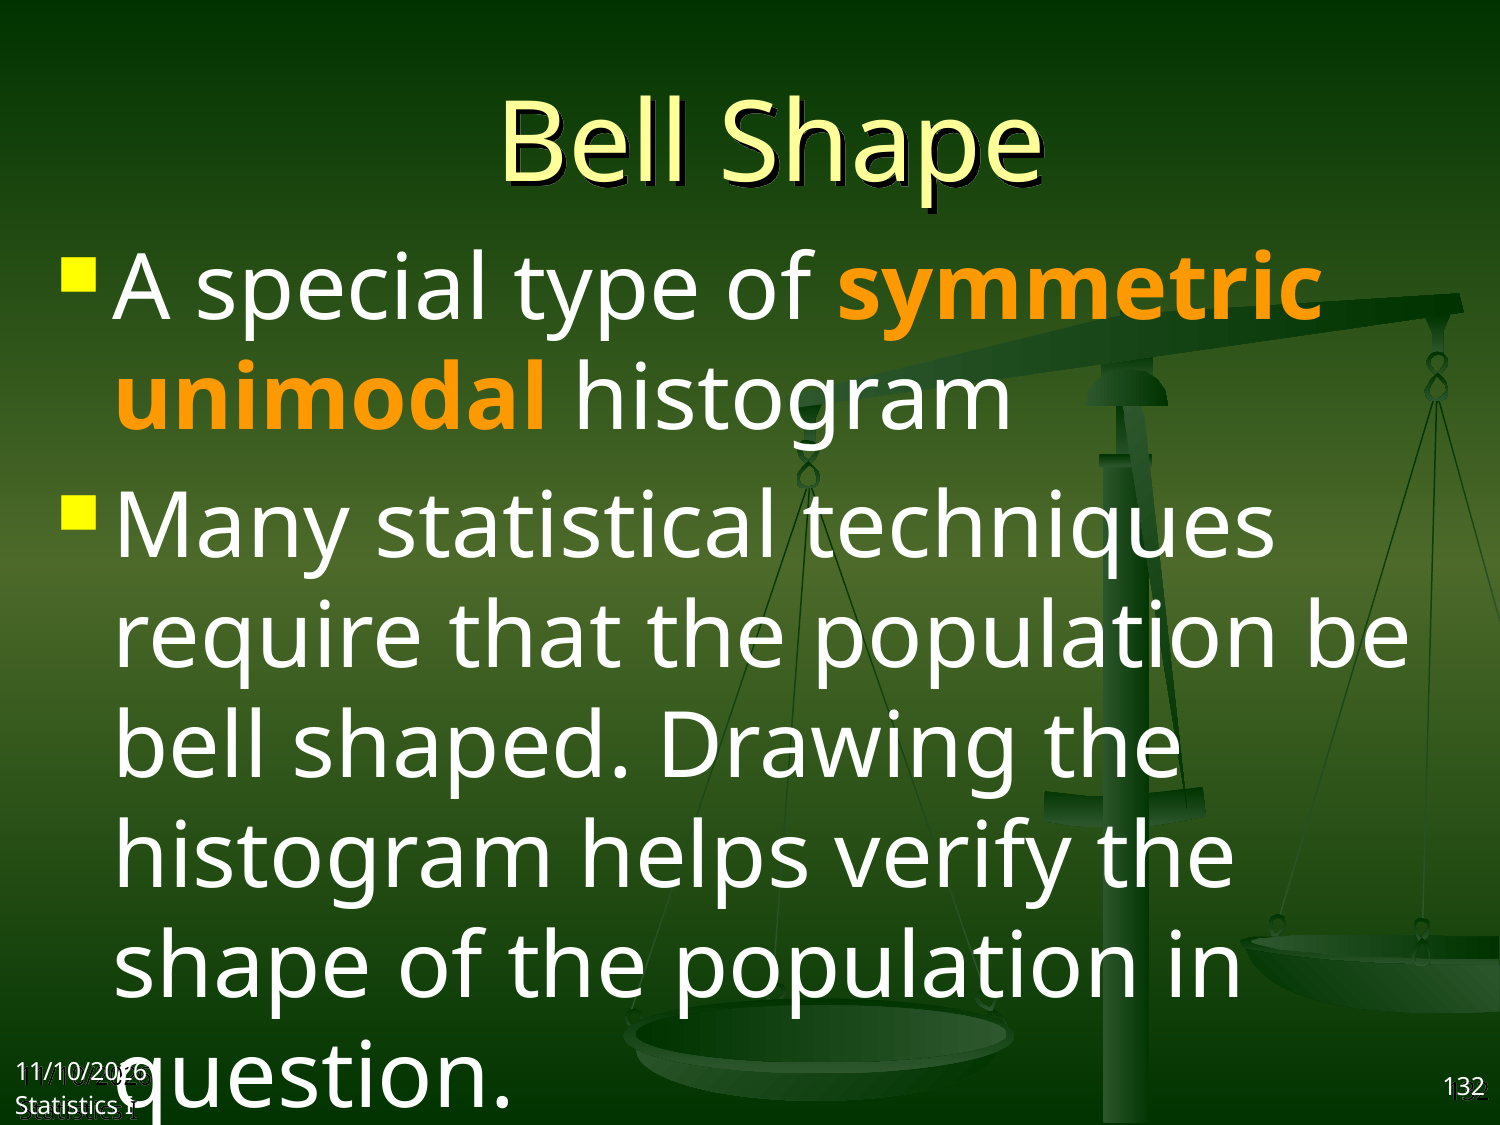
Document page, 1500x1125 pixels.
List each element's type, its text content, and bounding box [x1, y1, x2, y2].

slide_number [0, 1049, 351, 1125]
list A special type of symmetric unimodal histogram Many statistical techniques require that the population be bell shaped. Drawing the histogram helps verify the shape of the population in question. [40, 219, 1468, 1059]
slide_number 132 [1149, 1049, 1500, 1125]
title Bell Shape [88, 42, 1454, 219]
